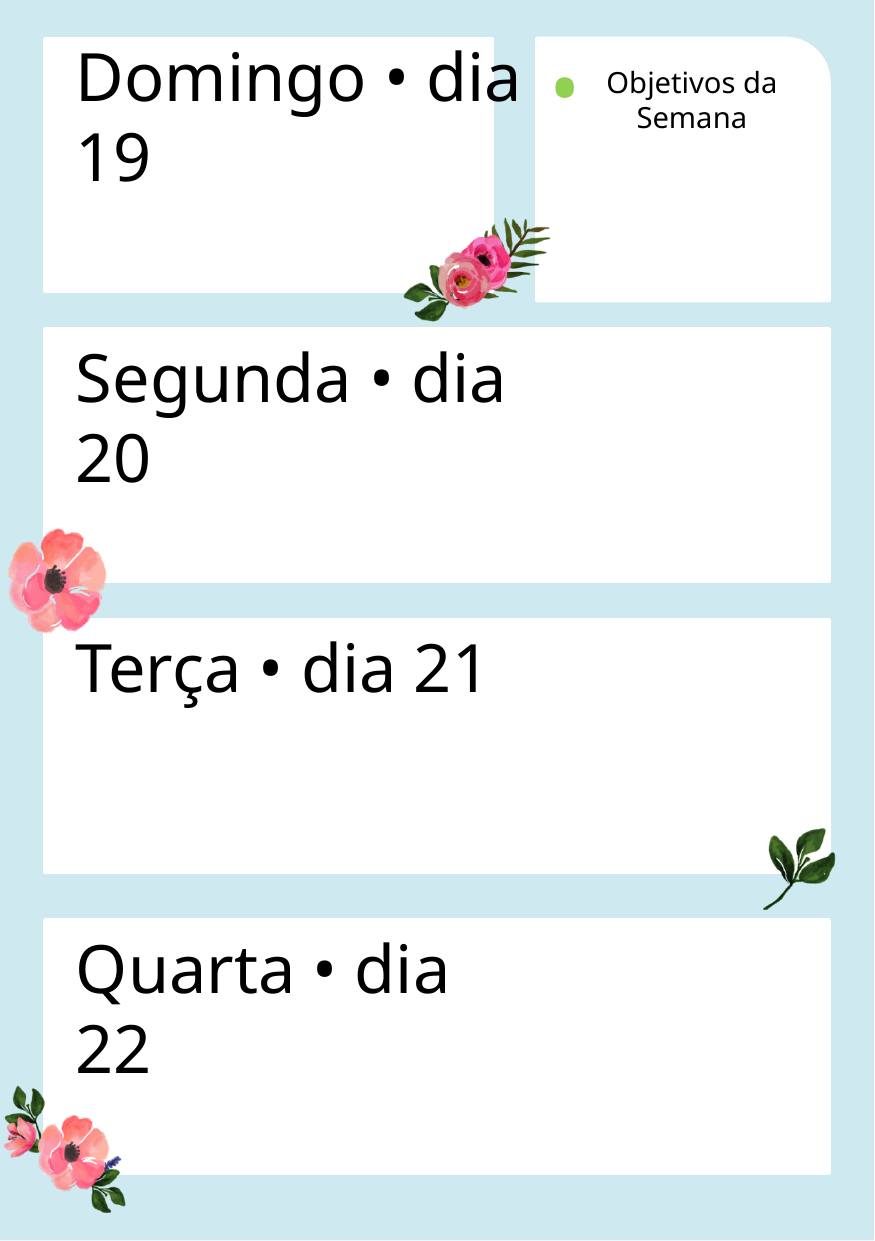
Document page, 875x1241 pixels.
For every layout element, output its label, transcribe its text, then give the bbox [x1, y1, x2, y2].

text_box Segunda • dia 20 [63, 329, 539, 502]
text_box [43, 327, 831, 583]
picture [0, 1084, 136, 1218]
text_box [535, 36, 831, 303]
text_box Objetivos da Semana [601, 58, 838, 140]
text_box • [537, 29, 601, 142]
text_box Domingo • dia 19 [63, 28, 539, 201]
picture [746, 823, 844, 924]
text_box Quarta • dia 22 [63, 920, 539, 1093]
text_box [43, 37, 494, 293]
text_box [43, 618, 831, 874]
picture [400, 212, 551, 331]
picture [0, 523, 110, 640]
text_box Terça • dia 21 [63, 620, 539, 713]
text_box [43, 918, 831, 1175]
